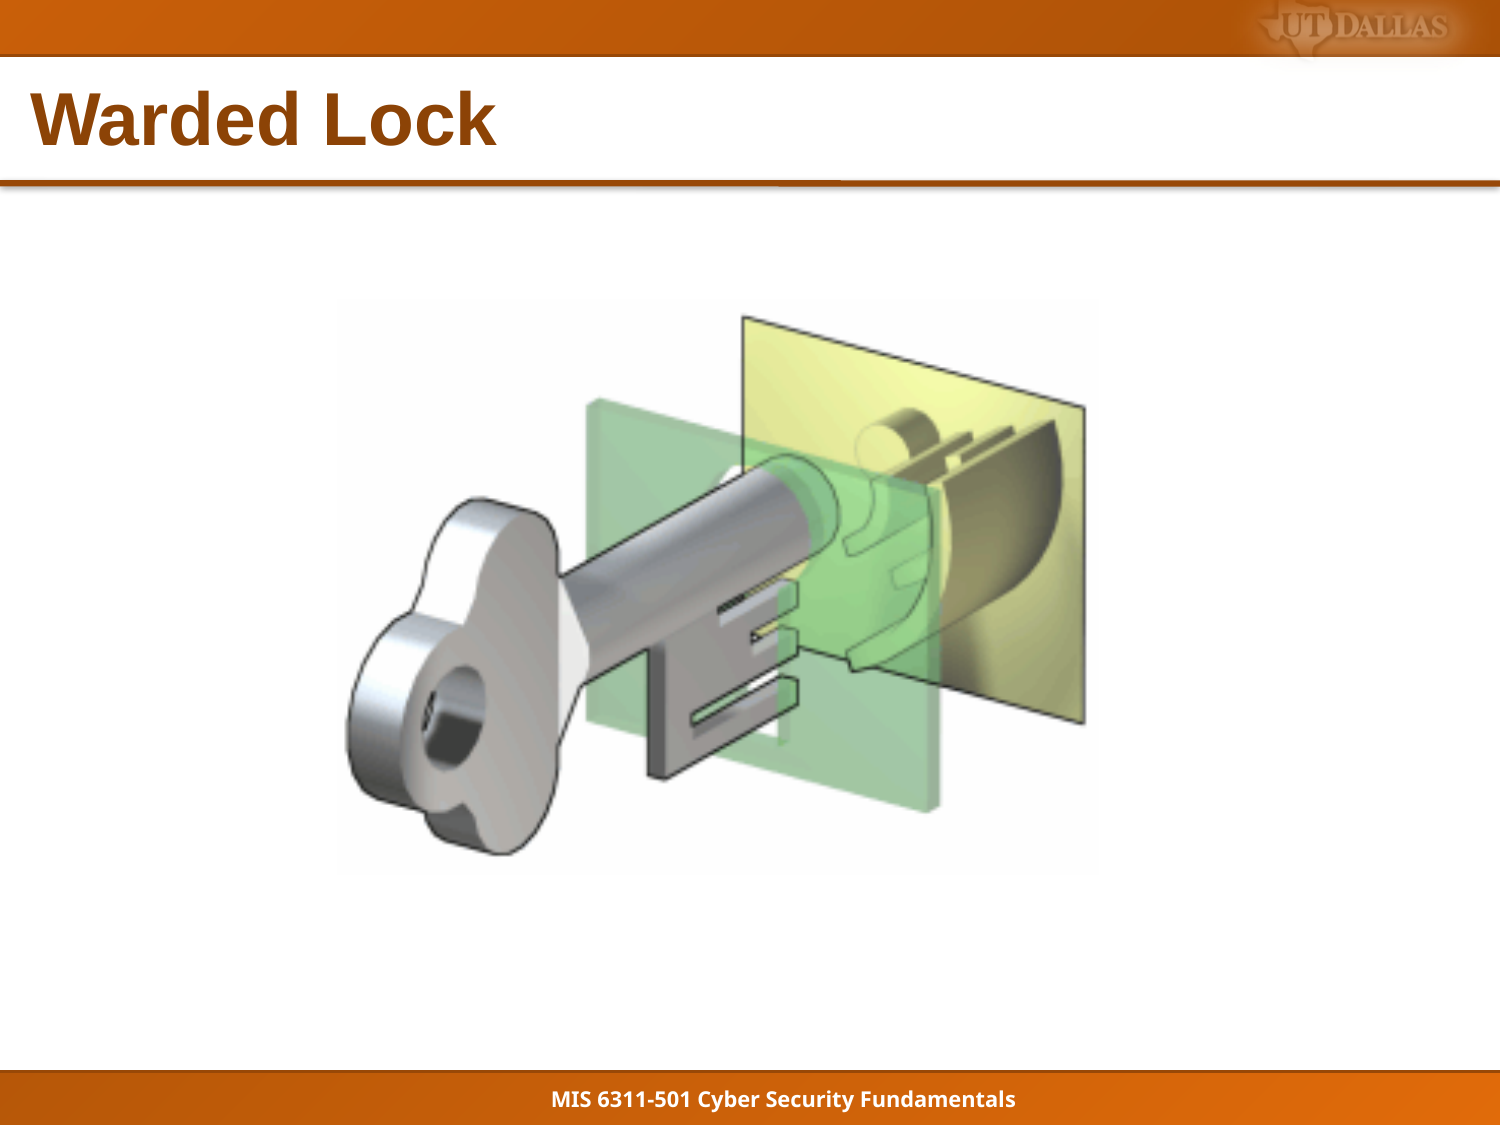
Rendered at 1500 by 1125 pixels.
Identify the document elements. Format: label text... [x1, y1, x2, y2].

title Warded Lock [0, 64, 1500, 178]
picture [337, 299, 1099, 876]
picture [1218, 0, 1500, 64]
